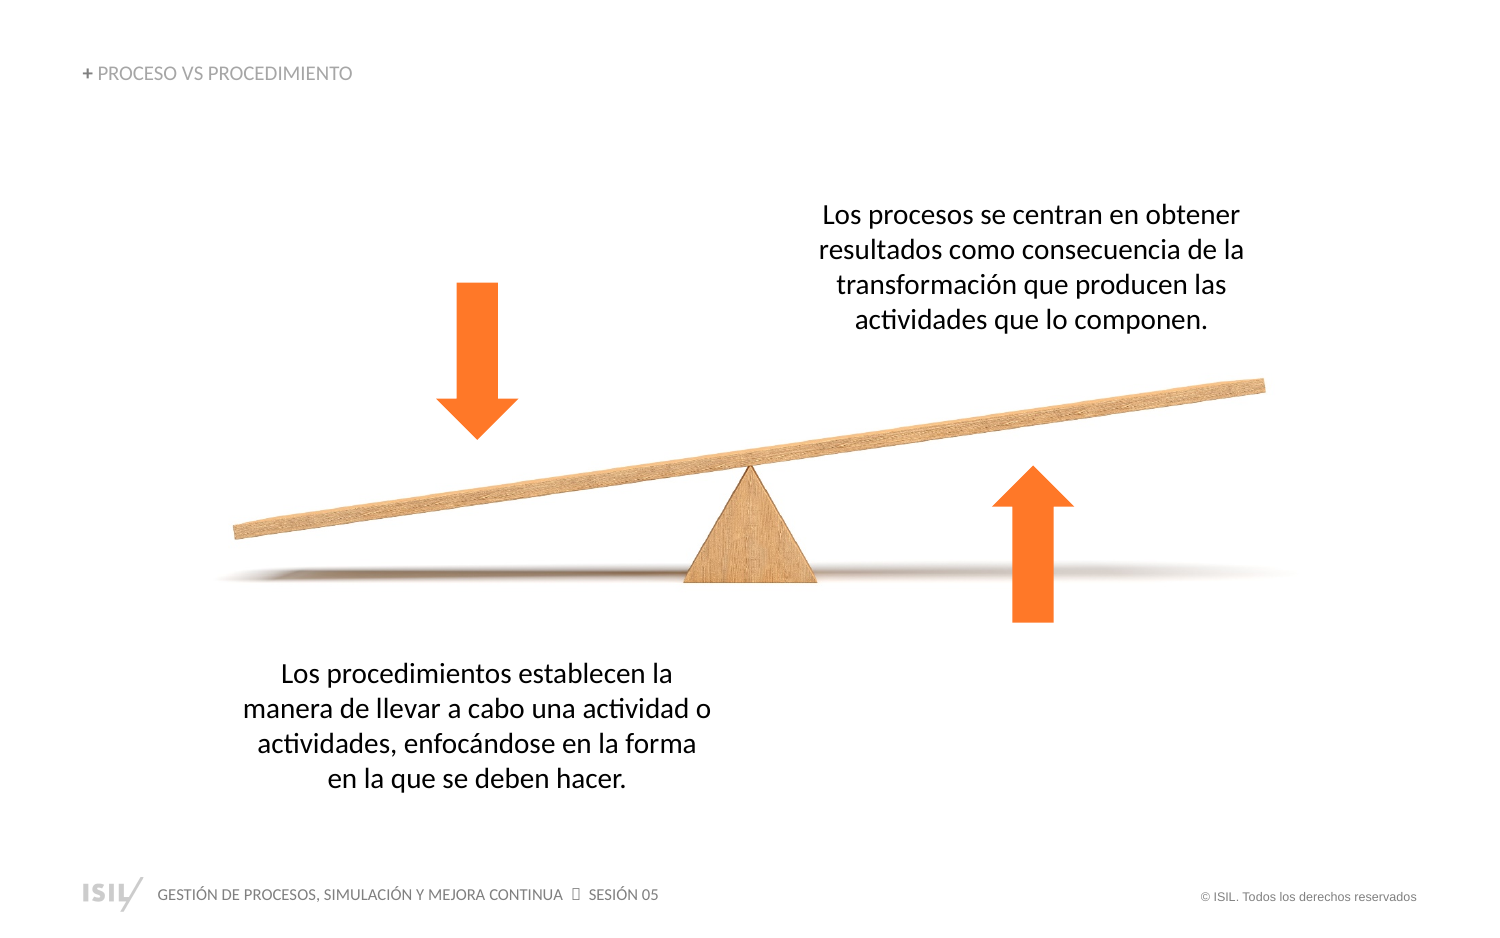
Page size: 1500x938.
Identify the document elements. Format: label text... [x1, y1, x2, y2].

picture [130, 187, 1371, 657]
text_box + PROCESO VS PROCEDIMIENTO [82, 62, 482, 85]
text_box Los procedimientos establecen la manera de llevar a cabo una actividad o actividades, enfocándose en la forma en la que se deben hacer. [240, 667, 714, 794]
